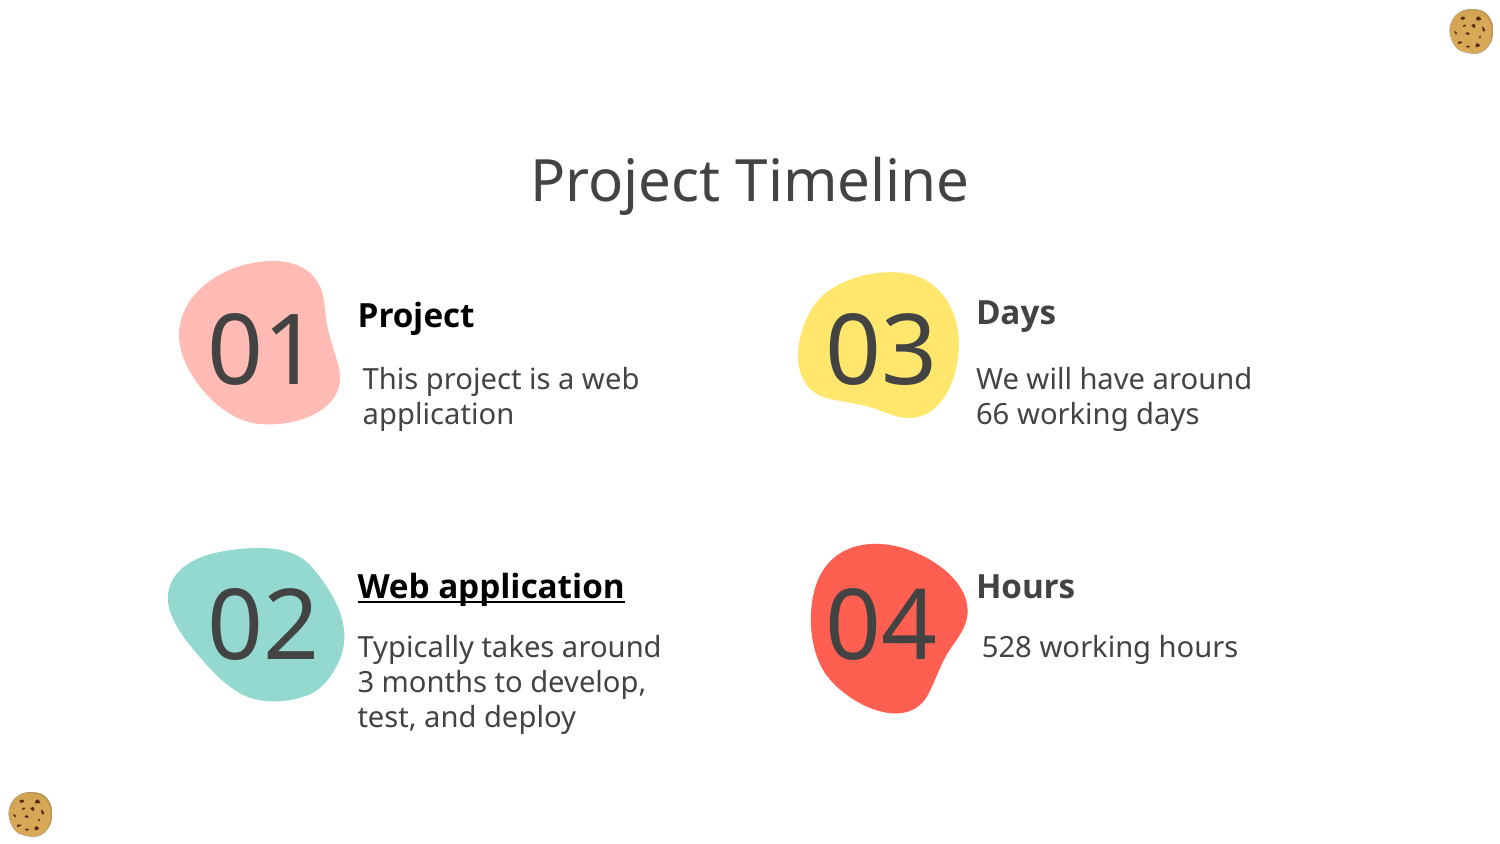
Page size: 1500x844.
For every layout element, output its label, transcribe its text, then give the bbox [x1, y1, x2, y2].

subtitle We will have around 66 working days [960, 347, 1306, 435]
title Project Timeline [109, 138, 1391, 219]
subtitle This project is a web application [347, 345, 693, 435]
subtitle Typically takes around 3 months to develop, test, and deploy [342, 621, 688, 707]
picture [1448, 7, 1494, 55]
title 03 [797, 263, 967, 428]
title Days [960, 275, 1306, 347]
subtitle 528 working hours [967, 613, 1312, 703]
title Hours [967, 549, 1308, 621]
title 02 [178, 538, 348, 703]
title 04 [797, 538, 967, 703]
picture [7, 790, 53, 838]
title 01 [178, 263, 348, 428]
title Project [342, 299, 688, 370]
title Web application [348, 549, 688, 621]
